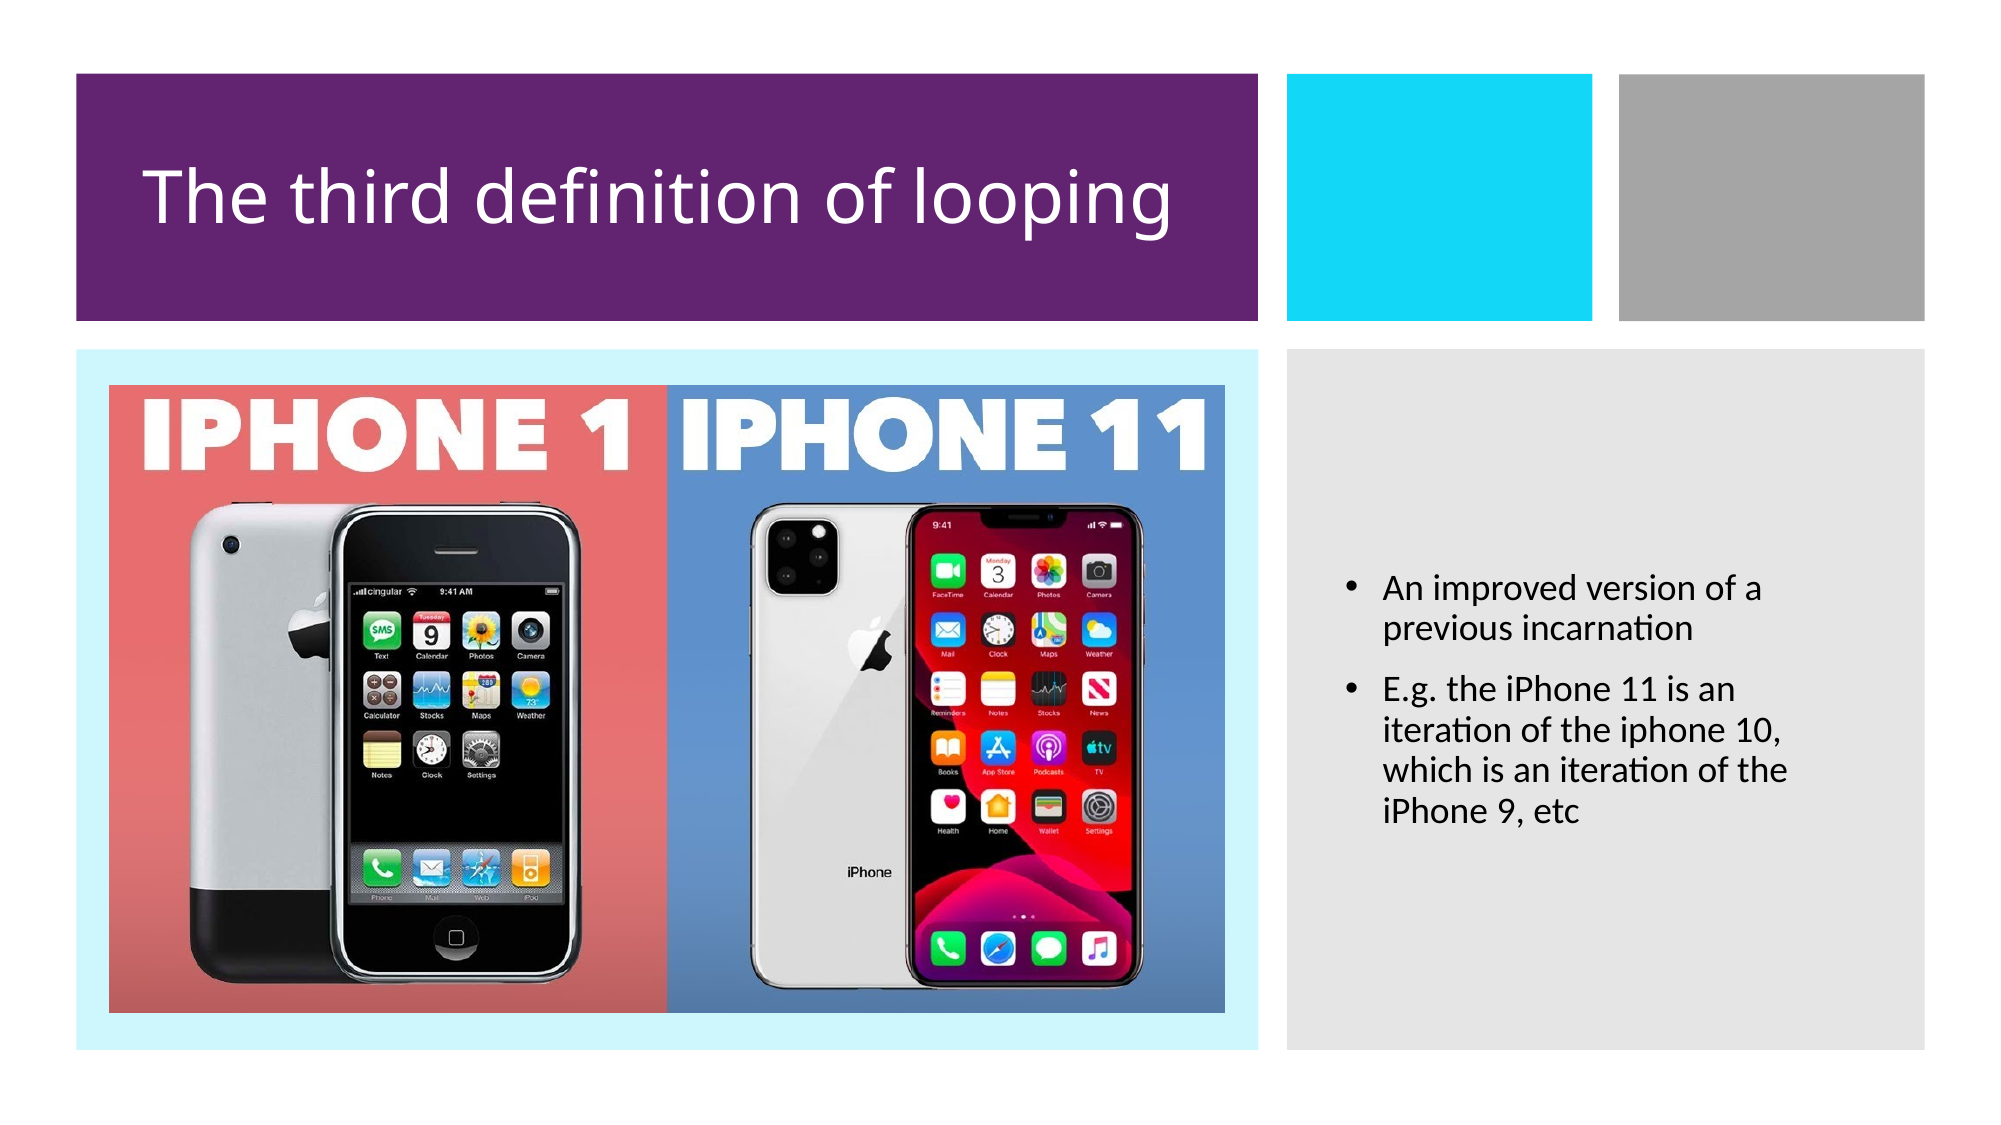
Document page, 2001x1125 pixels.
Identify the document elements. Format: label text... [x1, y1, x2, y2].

text_box [1286, 348, 1926, 1051]
text_box [75, 72, 1259, 322]
text_box [1286, 73, 1593, 322]
text_box [1618, 73, 1926, 322]
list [109, 385, 1225, 1013]
title The third definition of looping [127, 113, 1212, 285]
text_box [75, 348, 1259, 1051]
list An improved version of a previous incarnation E.g. the iPhone 11 is an iteration of the iphone 10, which is an iteration of the iPhone 9, etc [1330, 392, 1882, 1007]
